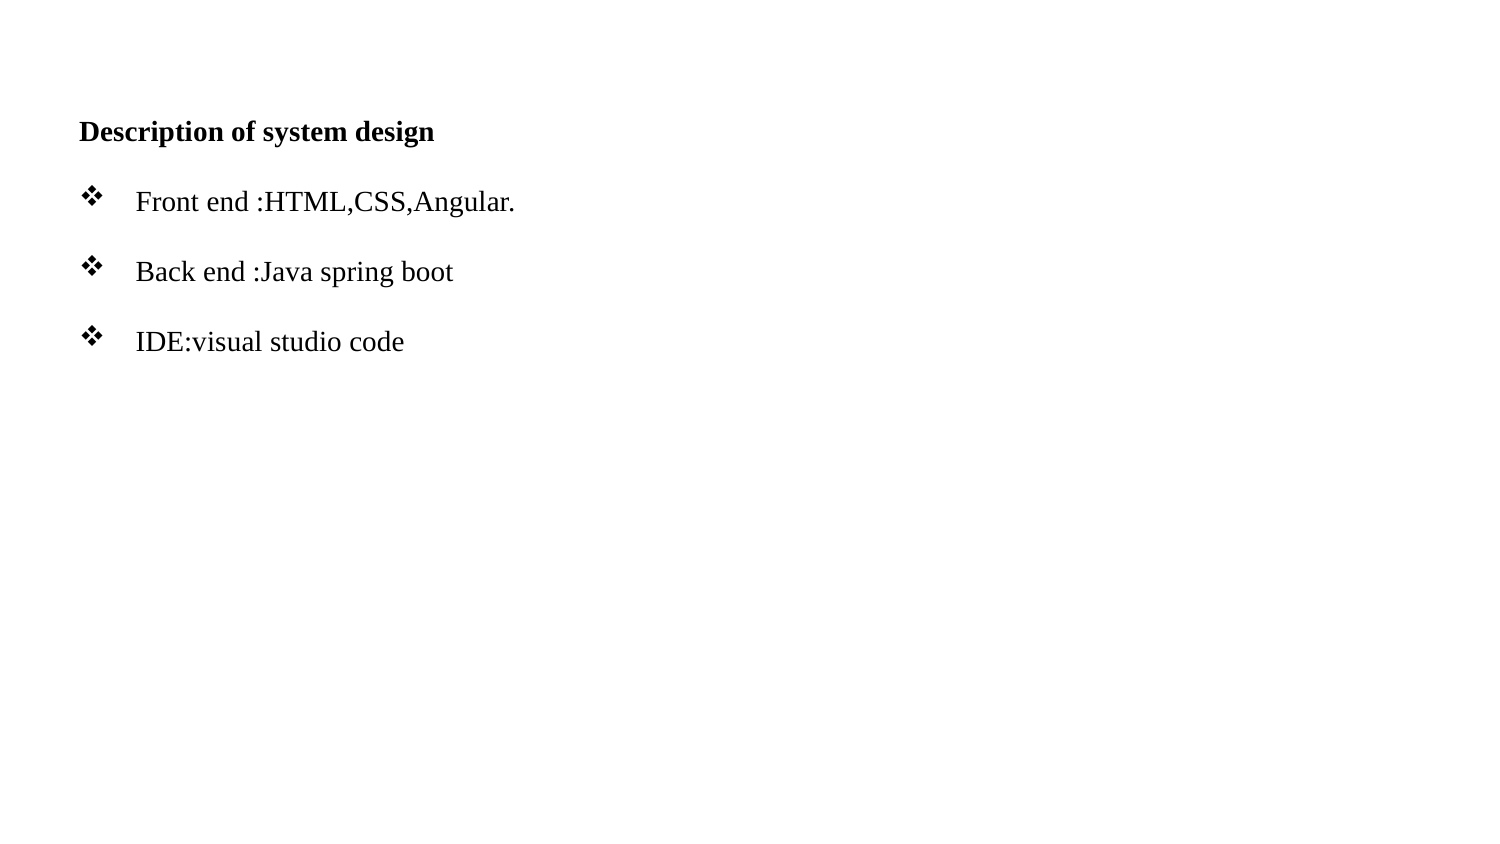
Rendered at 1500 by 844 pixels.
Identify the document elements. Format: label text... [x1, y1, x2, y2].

text_box Description of system design Front end :HTML,CSS,Angular. Back end :Java spring boot IDE:visual studio code [64, 69, 1310, 365]
